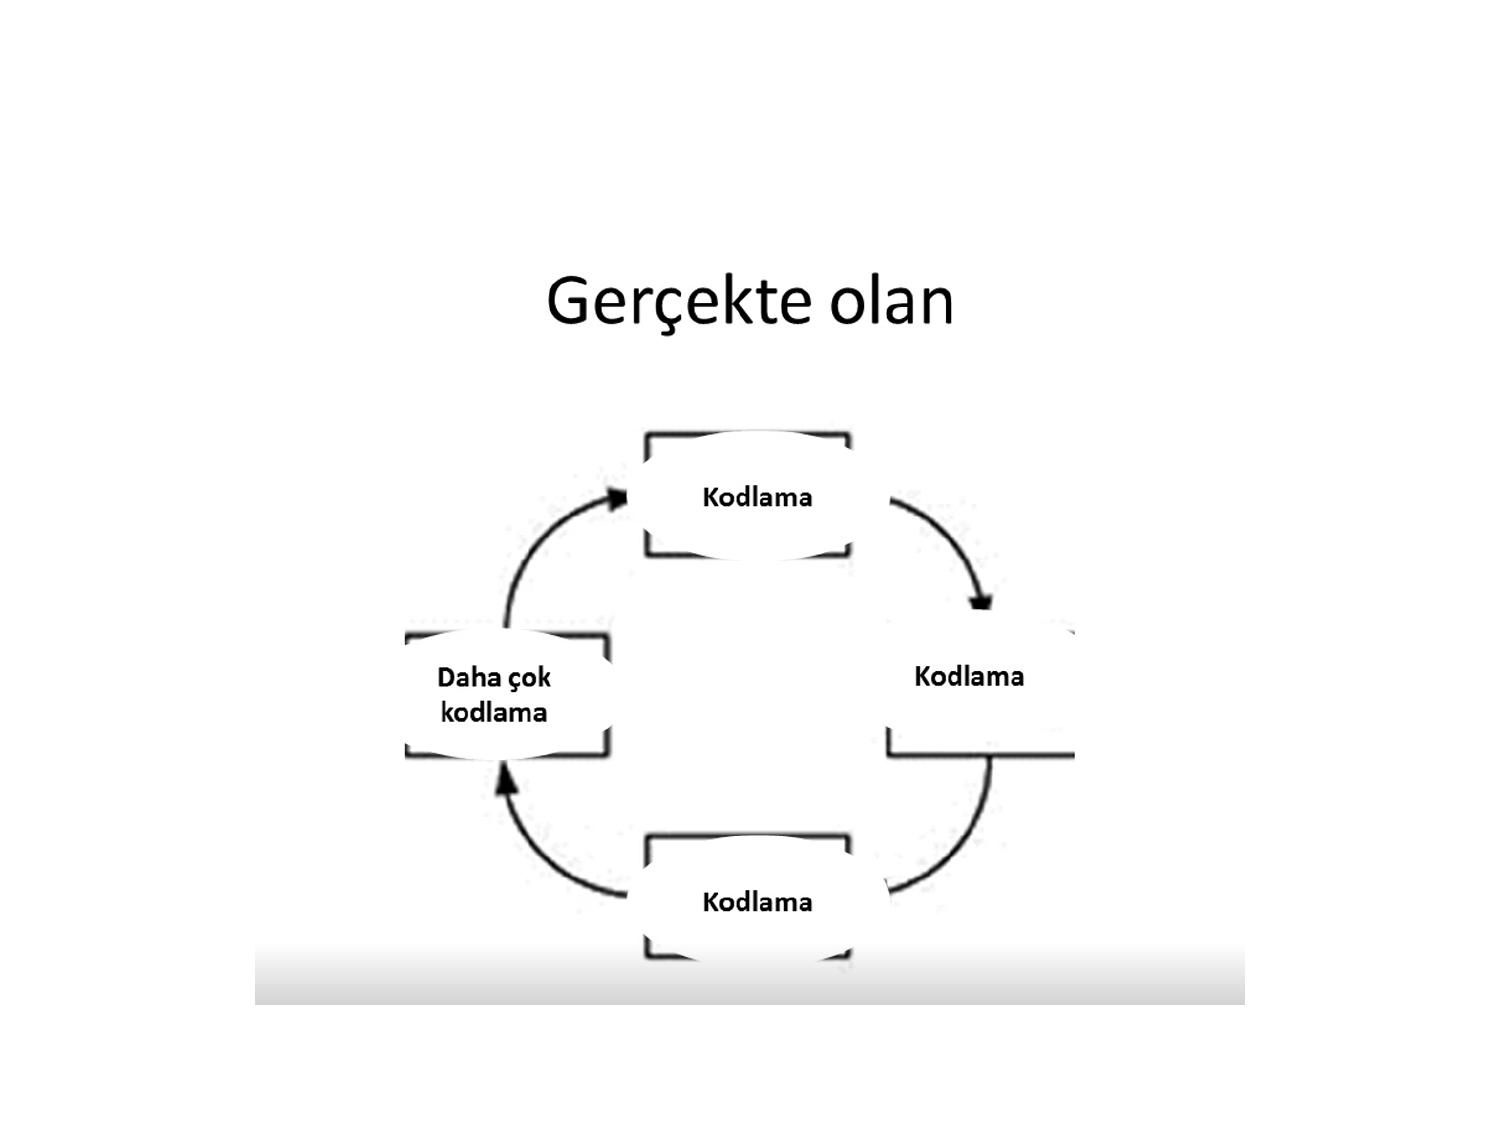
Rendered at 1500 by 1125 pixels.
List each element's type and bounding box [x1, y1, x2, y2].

list [254, 262, 1245, 1006]
